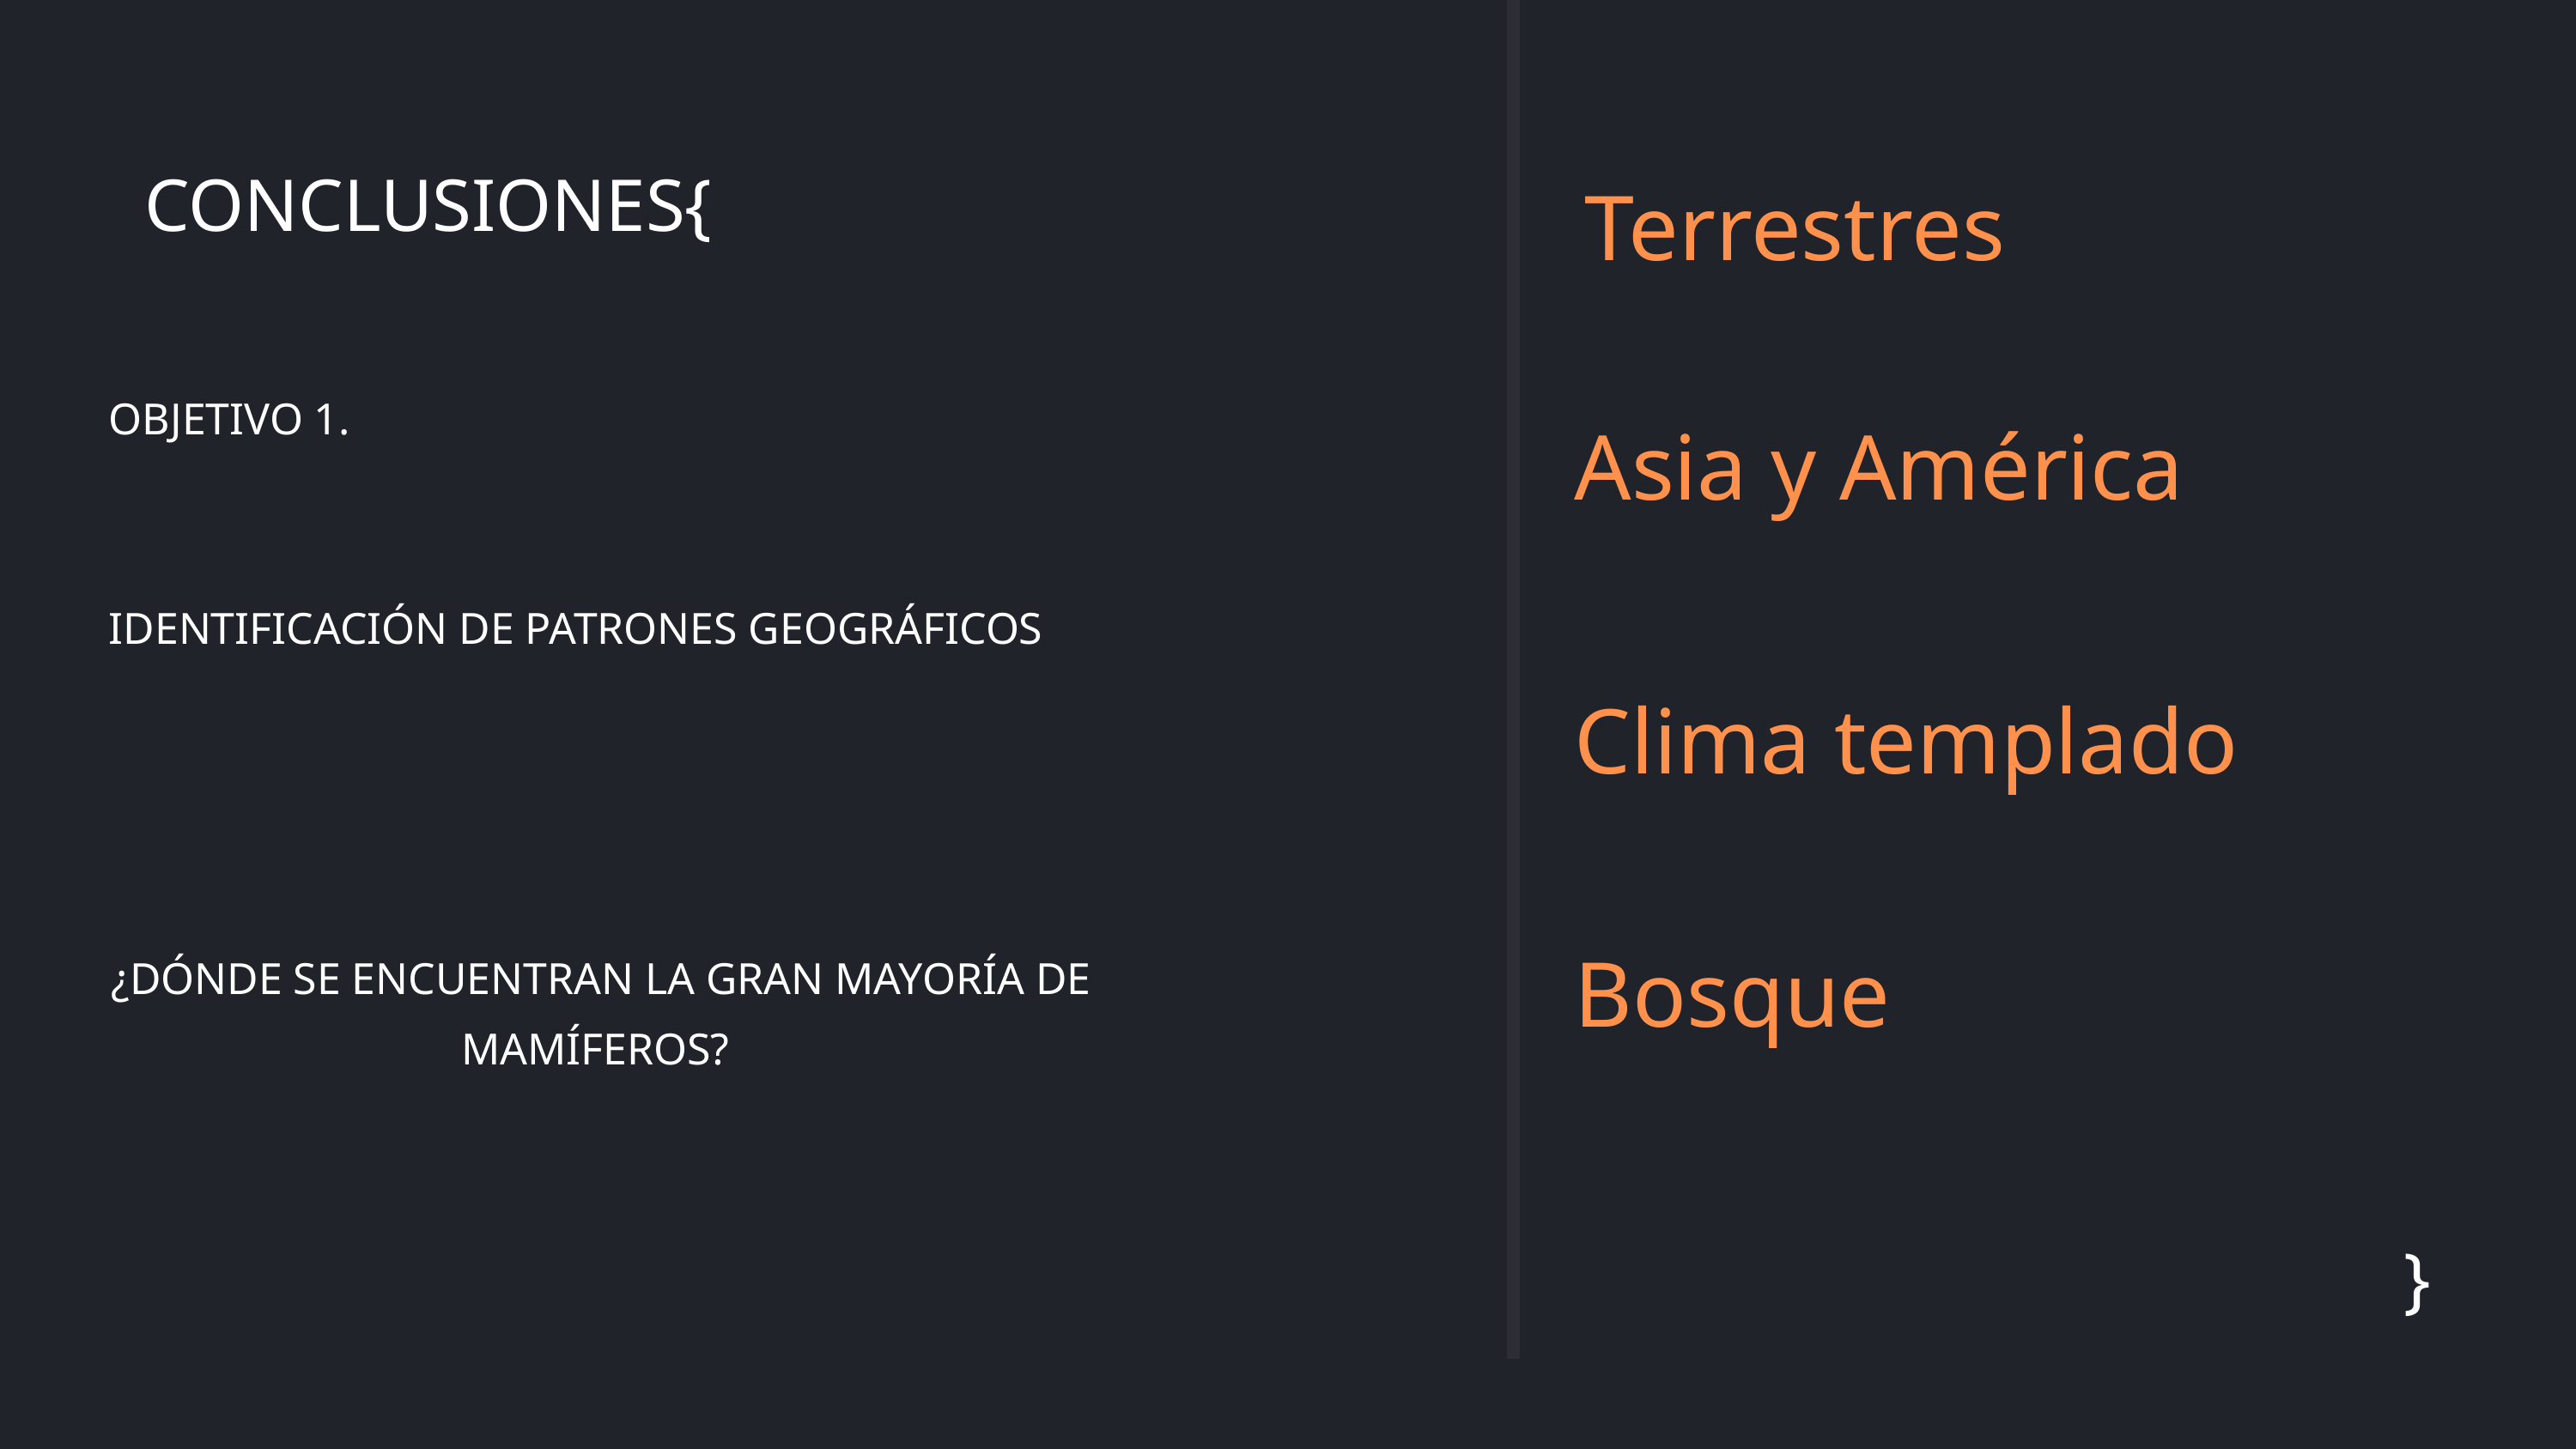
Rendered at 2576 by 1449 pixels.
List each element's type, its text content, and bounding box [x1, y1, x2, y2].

text_box OBJETIVO 1. IDENTIFICACIÓN DE PATRONES GEOGRÁFICOS ¿DÓNDE SE ENCUENTRAN LA GRAN MAYORÍA DE MAMÍFEROS? [108, 373, 1094, 1074]
text_box Asia y América [1574, 367, 2372, 518]
text_box CONCLUSIONES{ [144, 147, 1136, 246]
text_box Clima templado [1574, 641, 2372, 792]
text_box Terrestres [1584, 128, 2194, 279]
text_box Bosque [1574, 894, 2183, 1046]
text_box } [2332, 1222, 2432, 1319]
